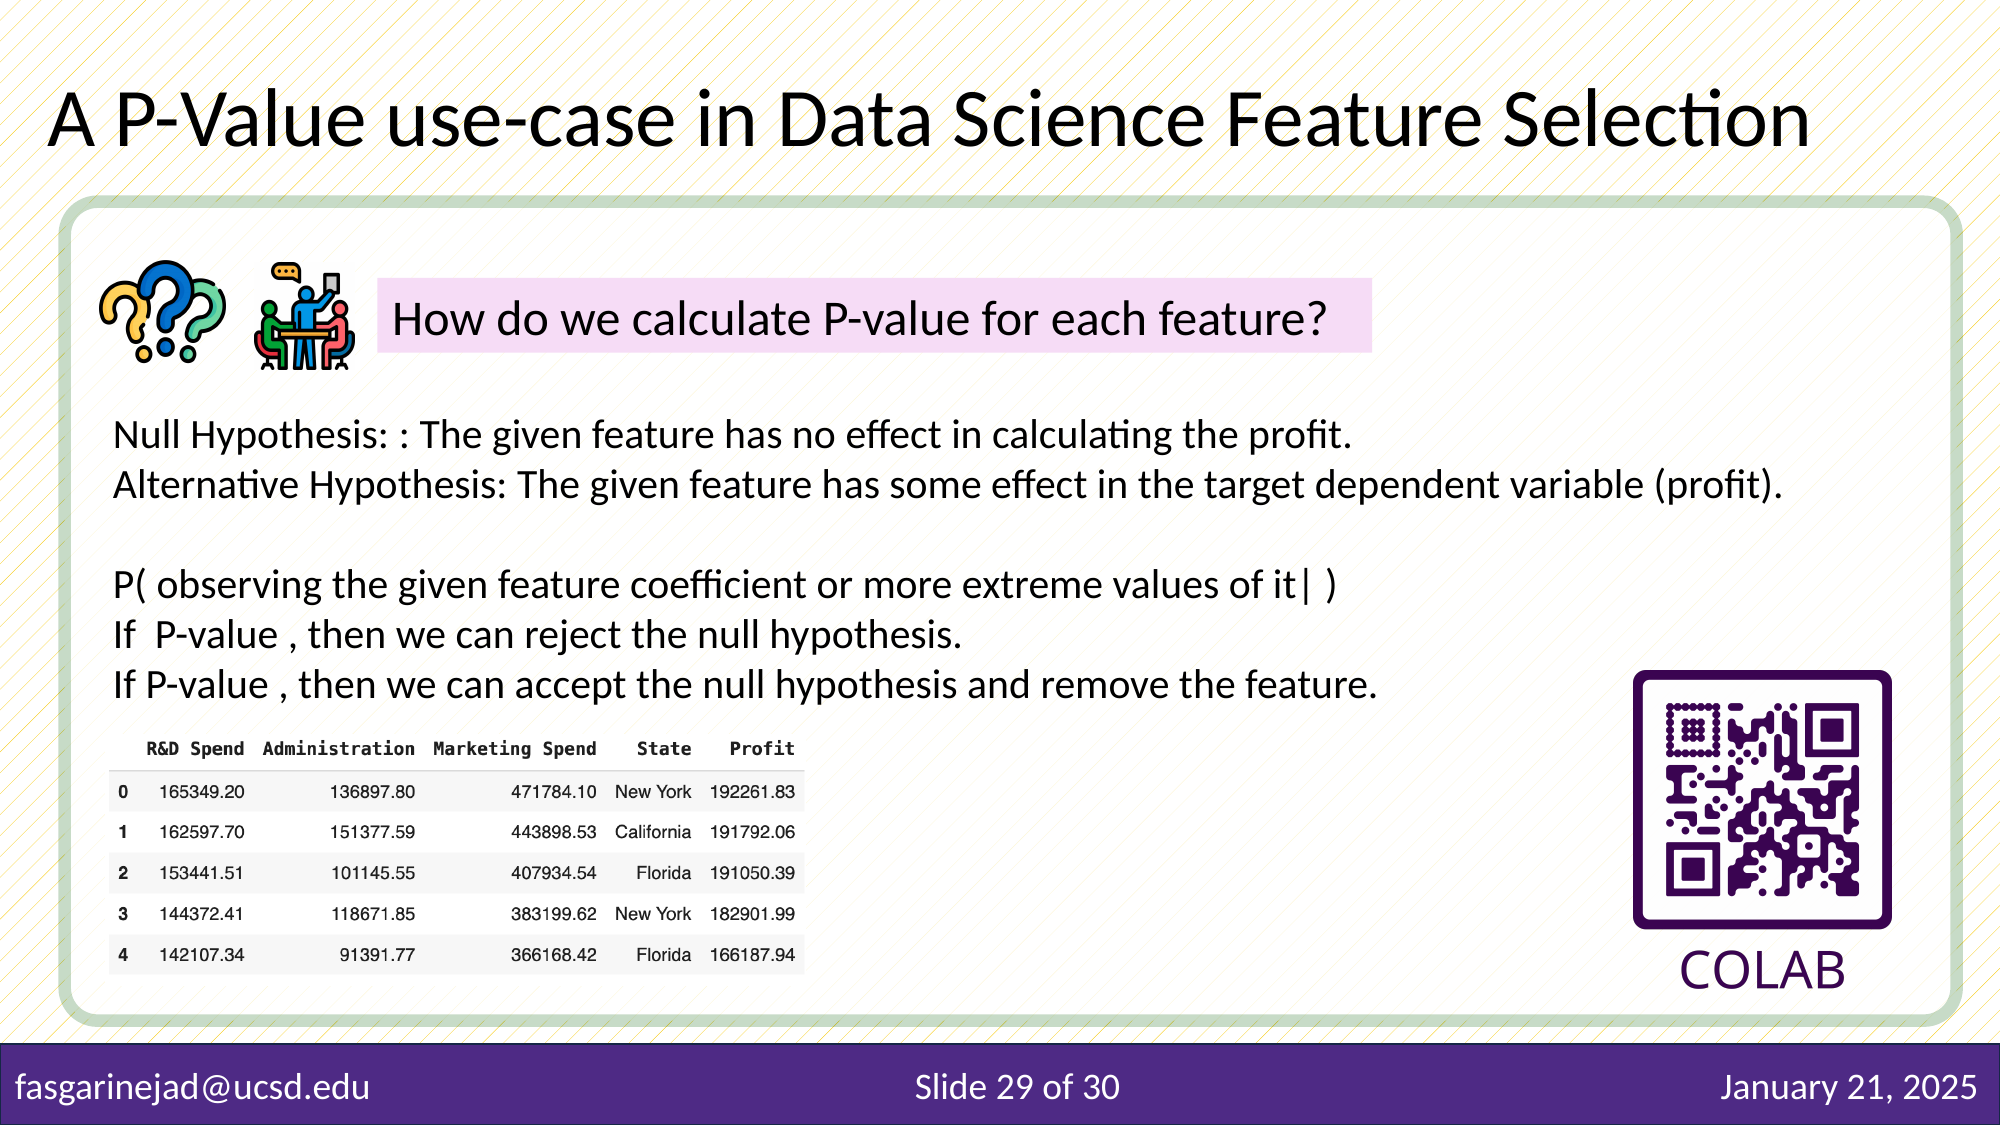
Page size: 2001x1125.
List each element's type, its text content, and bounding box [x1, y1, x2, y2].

picture [254, 262, 355, 370]
picture [99, 244, 226, 379]
text_box A P-Value use-case in Data Science Feature Selection [32, 67, 1892, 135]
picture [105, 734, 806, 986]
text_box fasgarinejad@ucsd.edu Slide 29 of 30 January 21, 2025 [0, 1043, 2000, 1125]
text_box How do we calculate P-value for each feature? [377, 277, 1373, 353]
picture [1633, 670, 1892, 1000]
text_box [63, 200, 1958, 1022]
